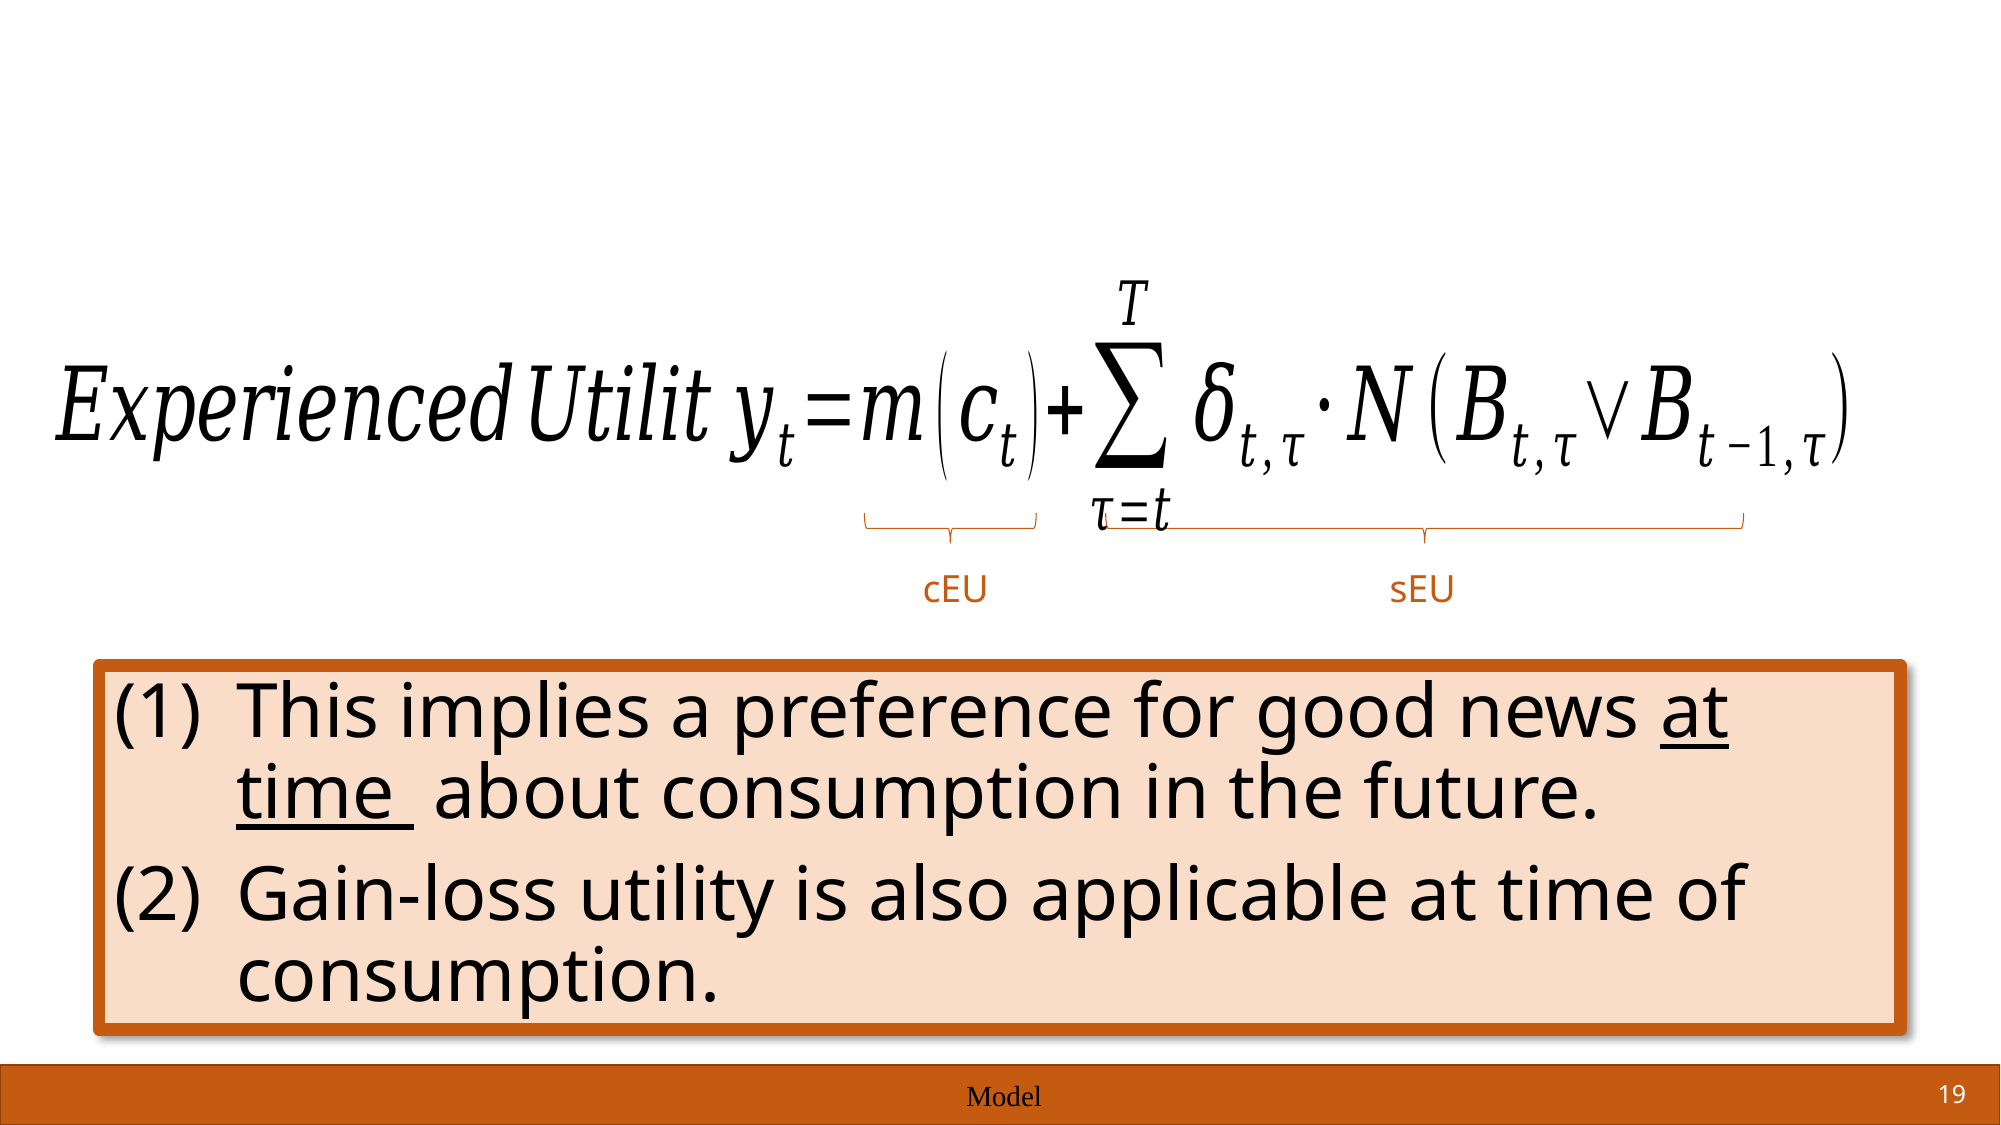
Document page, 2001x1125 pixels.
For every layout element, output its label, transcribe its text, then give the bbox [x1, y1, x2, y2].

slide_number 19 [1672, 1065, 1982, 1125]
text_box sEU [1374, 557, 1471, 618]
text_box [863, 513, 1037, 544]
text_box [1105, 513, 1157, 529]
text_box [1160, 513, 1745, 544]
text_box cEU [907, 557, 1004, 618]
footer Model [335, 1065, 1672, 1125]
